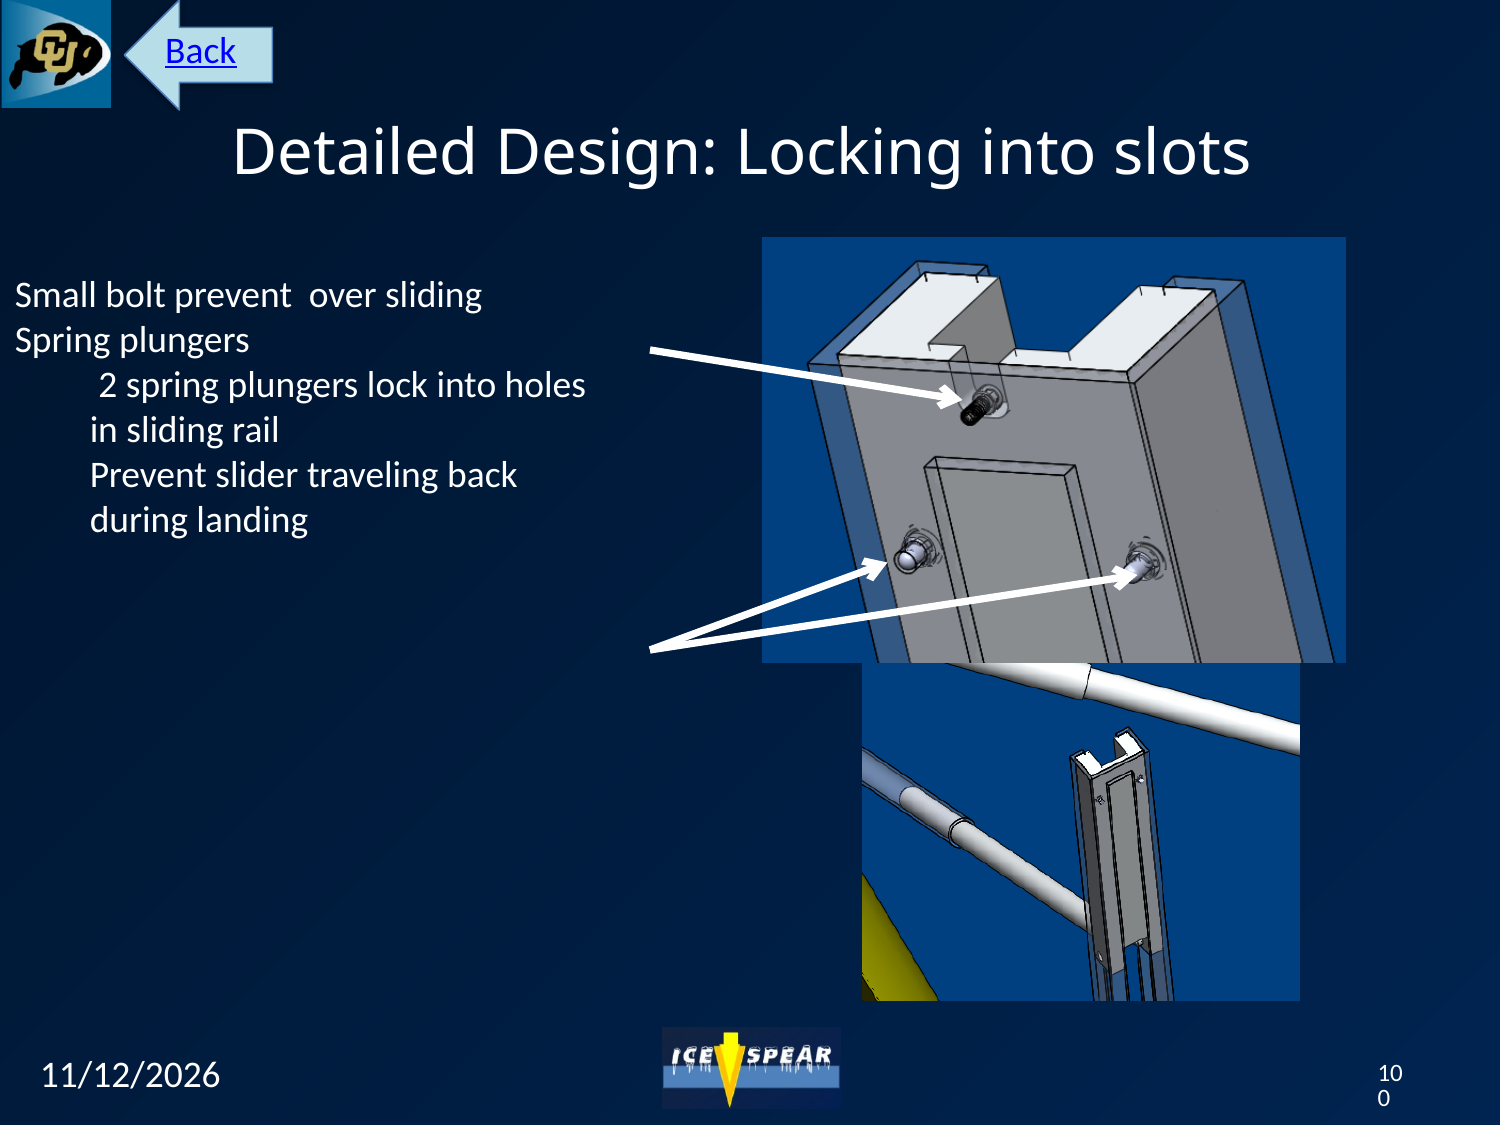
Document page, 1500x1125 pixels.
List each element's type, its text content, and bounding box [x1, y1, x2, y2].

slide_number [24, 1042, 375, 1103]
picture [662, 1027, 841, 1109]
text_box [649, 562, 888, 651]
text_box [124, 0, 273, 111]
slide_number 100 [1362, 1042, 1425, 1100]
picture [762, 237, 1346, 1002]
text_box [891, 574, 1138, 651]
list Small bolt prevent over sliding Spring plungers 2 spring plungers lock into holes in sliding rail Prevent slider traveling back during landing [0, 262, 638, 1005]
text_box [649, 349, 963, 401]
picture [10, 3, 111, 100]
title Detailed Design: Locking into slots [131, 82, 1369, 216]
